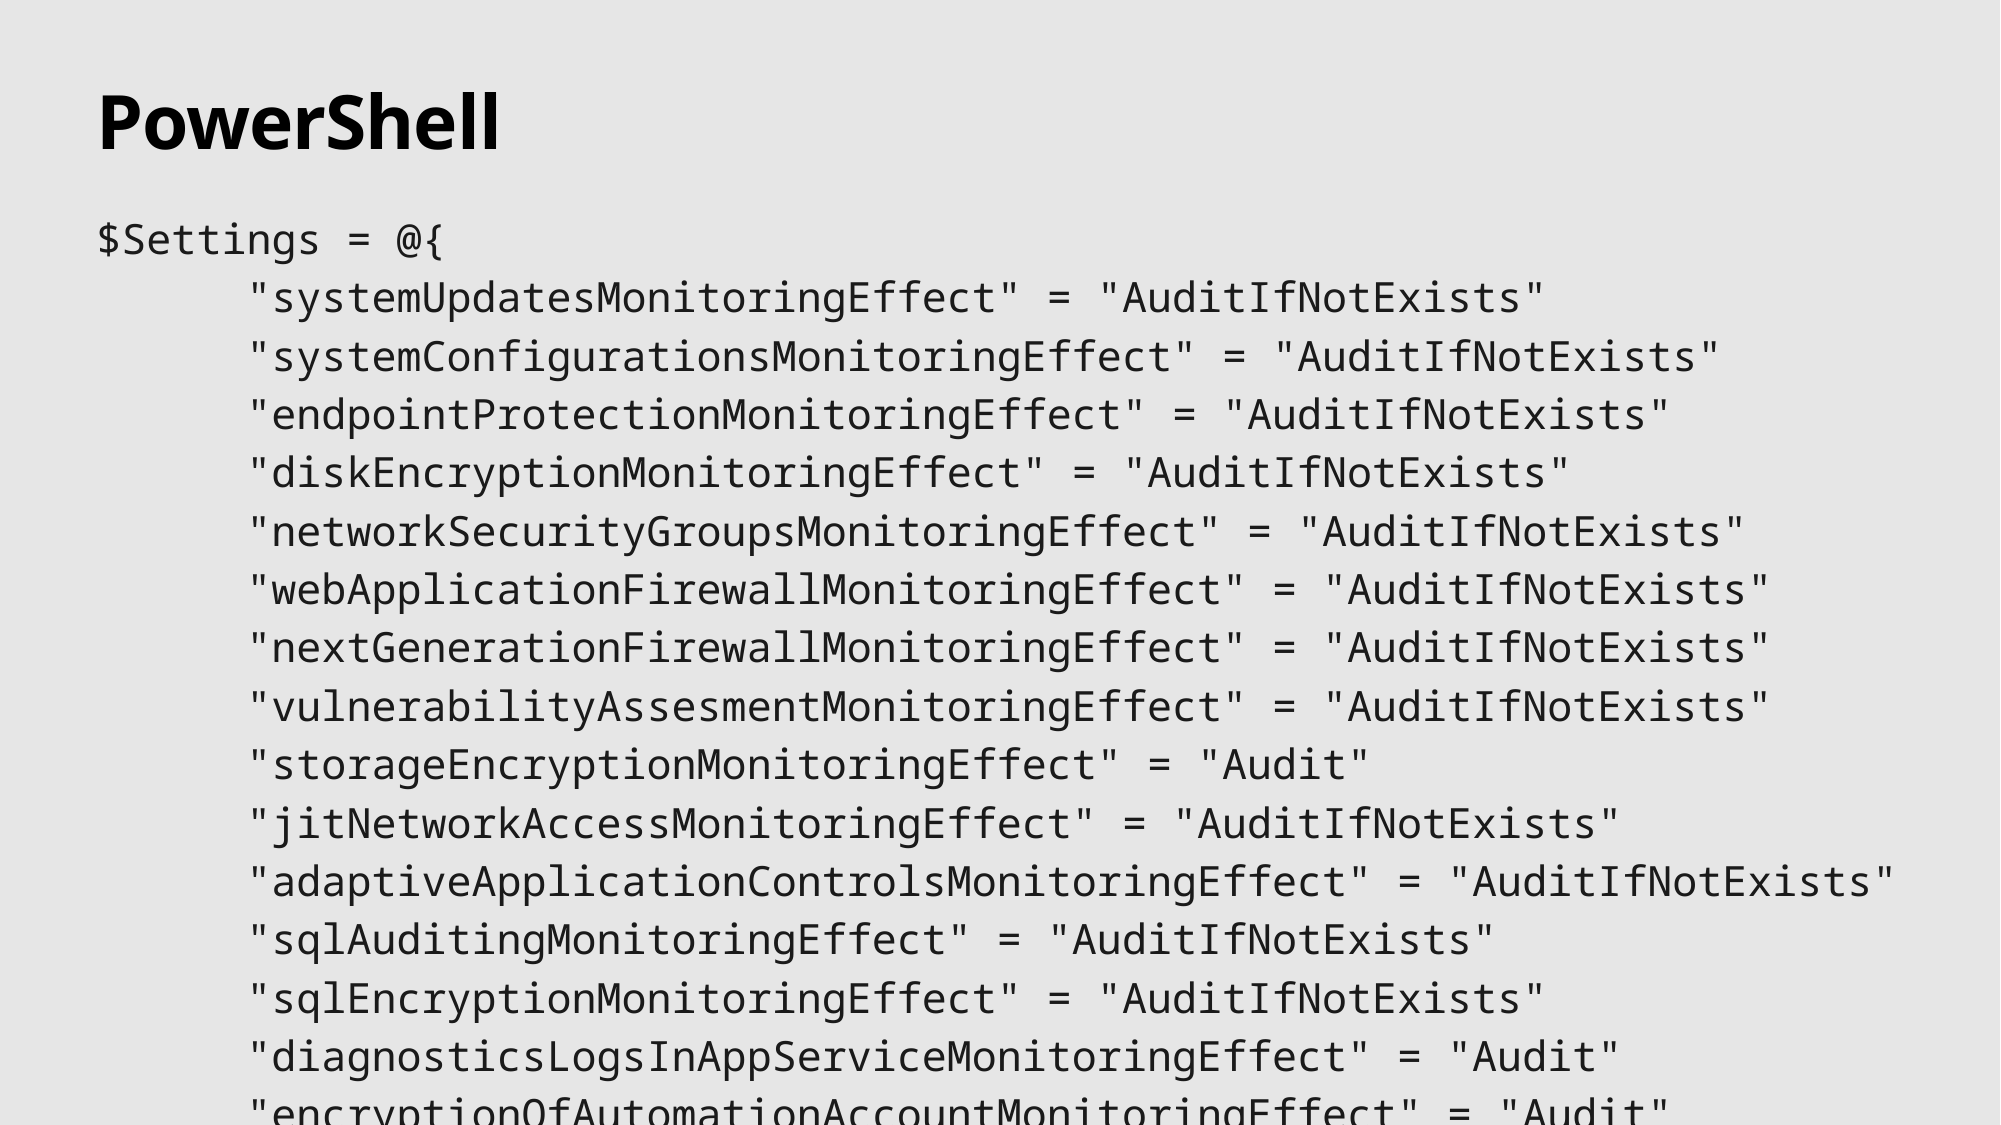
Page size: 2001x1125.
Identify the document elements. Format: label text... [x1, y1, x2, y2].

title PowerShell [96, 75, 1904, 166]
list $Settings = @{ "systemUpdatesMonitoringEffect" = "AuditIfNotExists" "systemConfigurationsMonitoringEffect" = "AuditIfNotExists" "endpointProtectionMonitoringEffect" = "AuditIfNotExists" "diskEncryptionMonitoringEffect" = "AuditIfNotExists" "networkSecurityGroupsMonitoringEffect" = "AuditIfNotExists" "webApplicationFirewallMonitoringEffect" = "AuditIfNotExists" "nextGenerationFirewallMonitoringEffect" = "AuditIfNotExists" "vulnerabilityAssesmentMonitoringEffect" = "AuditIfNotExists" "storageEncryptionMonitoringEffect" = "Audit" "jitNetworkAccessMonitoringEffect" = "AuditIfNotExists" "adaptiveApplicationControlsMonitoringEffect" = "AuditIfNotExists" "sqlAuditingMonitoringEffect" = "AuditIfNotExists" "sqlEncryptionMonitoringEffect" = "AuditIfNotExists" "diagnosticsLogsInAppServiceMonitoringEffect" = "Audit" "encryptionOfAutomationAccountMonitoringEffect" = "Audit" "diagnosticsLogsInBatchAccountMonitoringEffect" = "AuditIfNotExists" "diagnosticsLogsInBatchAccountRetentionDays" = "365" "metricAlertsInBatchAccountMonitoringEffect" = "AuditIfNotExists" "classicComputeVMsMonitoringEffect" = "Audit" "classicStorageAccountsMonitoringEffect" = "Audit" "diagnosticsLogsInDataLakeAnalyticsMonitoringEffect" = "AuditIfNotExists" "diagnosticsLogsInDataLakeAnalyticsRetentionDays" = "Audit" "diagnosticsLogsInDataLakeStoreMonitoringEffect" = "AuditIfNotExists" "diagnosticsLogsInDataLakeStoreRetentionDays" = "Audit" "diagnosticsLogsInEventHubMonitoringEffect" = "AuditIfNotExists" "diagnosticsLogsInEventHubRetentionDays" = "Audit" "diagnosticsLogsInKeyVaultMonitoringEffect" = "AuditIfNotExists" "diagnosticsLogsInKeyVaultRetentionDays" = "365" "diagnosticsLogsInLogicAppsMonitoringEffect" = "AuditIfNotExists" "diagnosticsLogsInLogicAppsRetentionDays" = "365" "diagnosticsLogsInRedisCacheMonitoringEffect" = "Audit" "diagnosticsLogsInSearchServiceMonitoringEffect" = "AuditIfNotExists" "diagnosticsLogsInSearchServiceRetentionDays" = "365" "aadAuthenticationInServiceFabricMonitoringEffect" = "Audit" "clusterProtectionLevelInServiceFabricMonitoringEffect" = "Audit" "diagnosticsLogsInServiceBusMonitoringEffect" = "AuditIfNotExists" "diagnosticsLogsInServiceBusRetentionDays" = "365" "namespaceAuthorizationRulesInServiceBusMonitoringEffect" = "Audit" "aadAuthenticationInSqlServerMonitoringEffect" = "AuditIfNotExists" "secureTransferToStorageAccountMonitoringEffect" = "Audit" "diagnosticsLogsInStreamAnalyticsMonitoringEffect" = "AuditIfNotExists" "diagnosticsLogsInStreamAnalyticsRetentionDays" = "365" "useRbacRulesMonitoringEffect" = "Audit" "disableUnrestrictedNetworkToStorageAccountMonitoringEffect" = "Audit" "diagnosticsLogsInServiceFabricMonitoringEffect" = "AuditIfNotExists" "accessRulesInEventHubNamespaceMonitoringEffect" = "Audit" "accessRulesInEventHubMonitoringEffect" = "AuditIfNotExists" "sqlDbVulnerabilityAssesmentMonitoringEffect" = "AuditIfNotExists" "identityDesignateLessThanOwnersMonitoringEffect" = "AuditIfNotExists" "identityDesignateMoreThanOneOwnerMonitoringEffect" = "AuditIfNotExists" "identityEnableMFAForOwnerPermissionsMonitoringEffect" = "AuditIfNotExists" "identityEnableMFAForWritePermissionsMonitoringEffect" = "AuditIfNotExists" "identityEnableMFAForReadPermissionsMonitoringEffect" = "AuditIfNotExists" "identityRemoveDeprecatedAccountWithOwnerPermissionsMonitoringEffect" = "AuditIfNotExists" "identityRemoveDeprecatedAccountMonitoringEffect" = "AuditIfNotExists" "identityRemoveExternalAccountWithOwnerPermissionsMonitoringEffect" = "AuditIfNotExists" "identityRemoveExternalAccountWithWritePermissionsMonitoringEffect" = "AuditIfNotExists" "identityRemoveExternalAccountWithReadPermissionsMonitoringEffect" = "AuditIfNotExists" } [96, 212, 1904, 1125]
